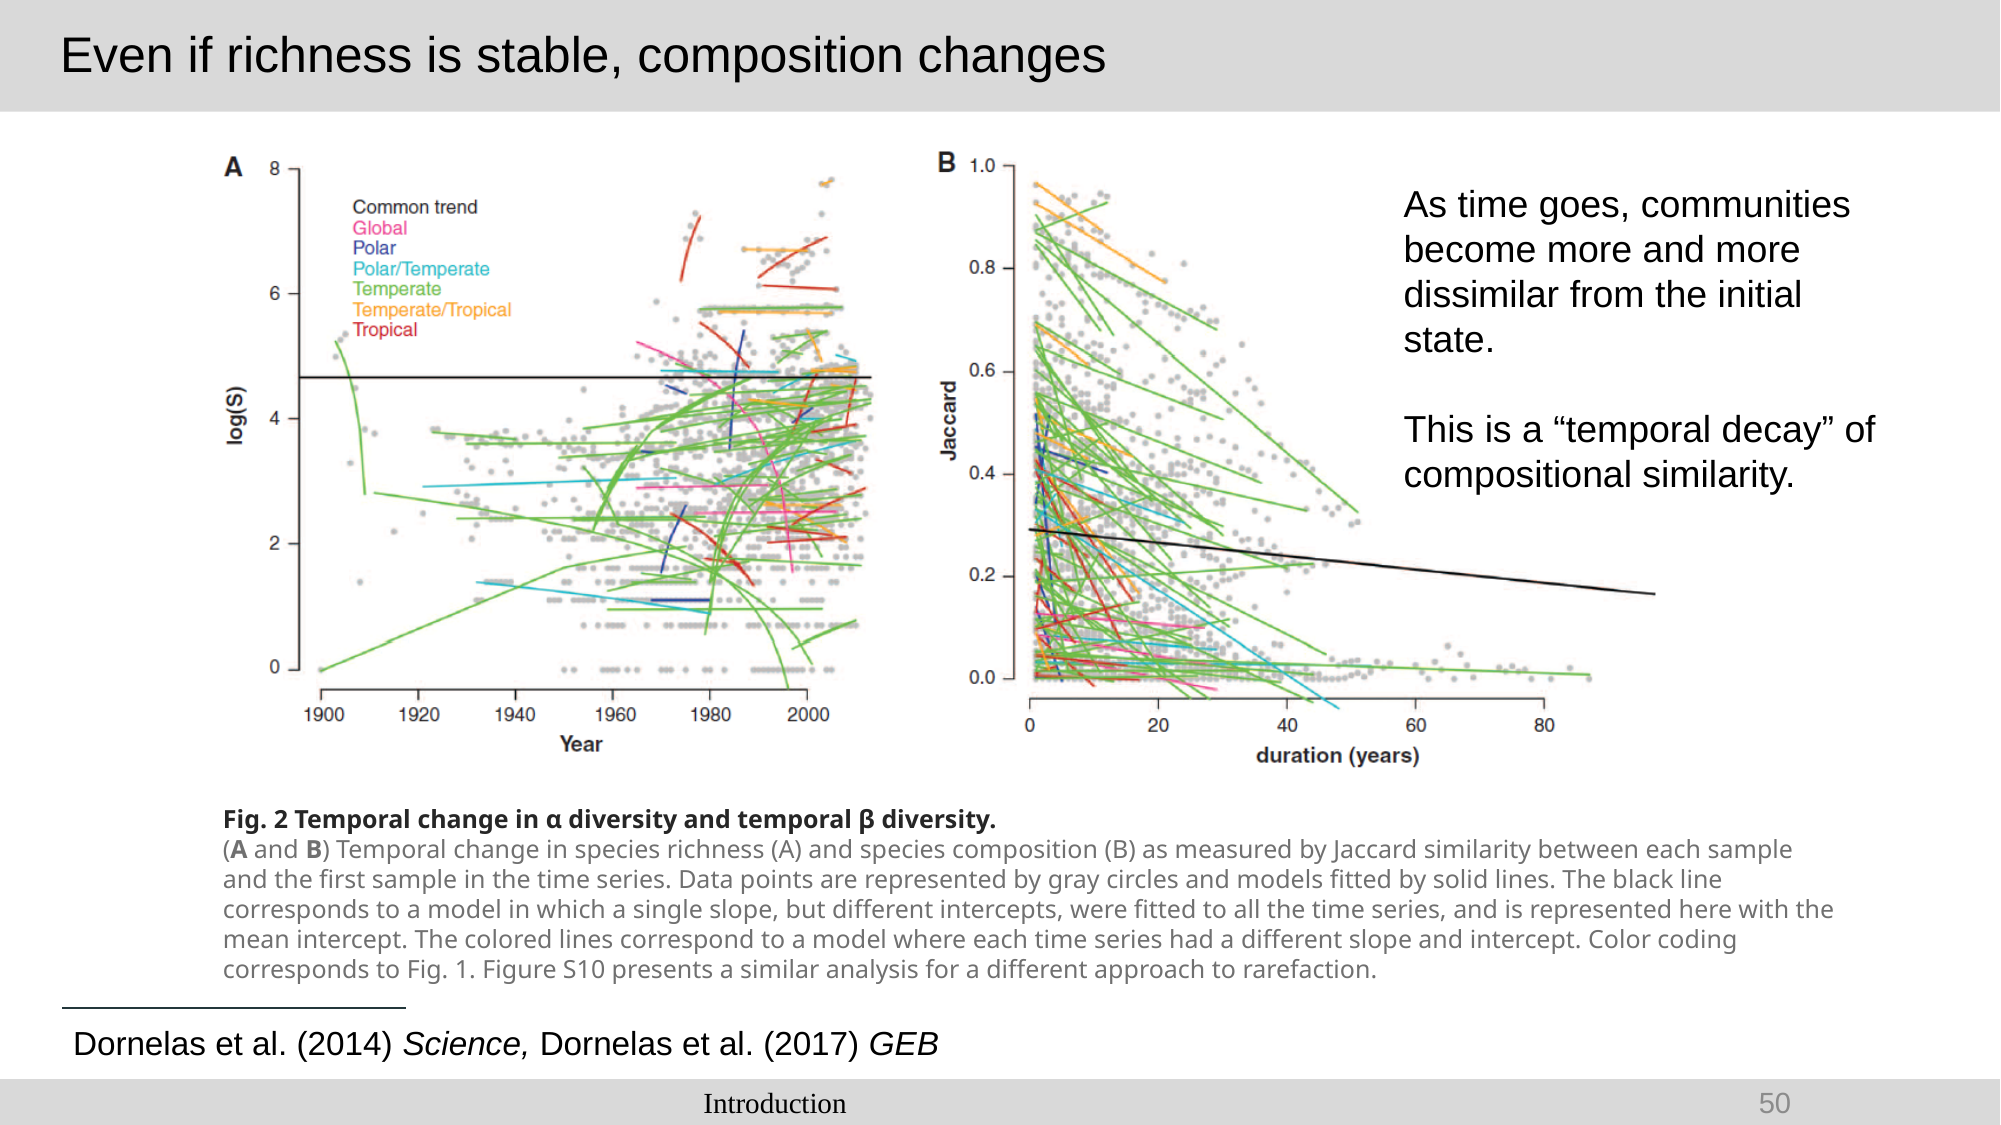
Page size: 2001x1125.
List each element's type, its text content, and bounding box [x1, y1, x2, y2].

footer Introduction [0, 1079, 1550, 1125]
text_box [927, 139, 1892, 772]
picture [208, 139, 887, 760]
title Even if richness is stable, composition changes [0, 0, 2000, 112]
text_box Fig. 2 Temporal change in α diversity and temporal β diversity. (A and B) Temporal change in species richness (A) and species composition (B) as measured by Jaccard similarity between each sample and the first sample in the time series. Data points are represented by gray circles and models fitted by solid lines. The black line corresponds to a model in which a single slope, but different intercepts, were fitted to all the time series, and is represented here with the mean intercept. The colored lines correspond to a model where each time series had a different slope and intercept. Color coding corresponds to Fig. 1. Figure S10 presents a similar analysis for a different approach to rarefaction. [208, 796, 1860, 991]
slide_number 50 [1550, 1079, 2000, 1125]
text_box Dornelas et al. (2014) Science, Dornelas et al. (2017) GEB [58, 1015, 964, 1070]
